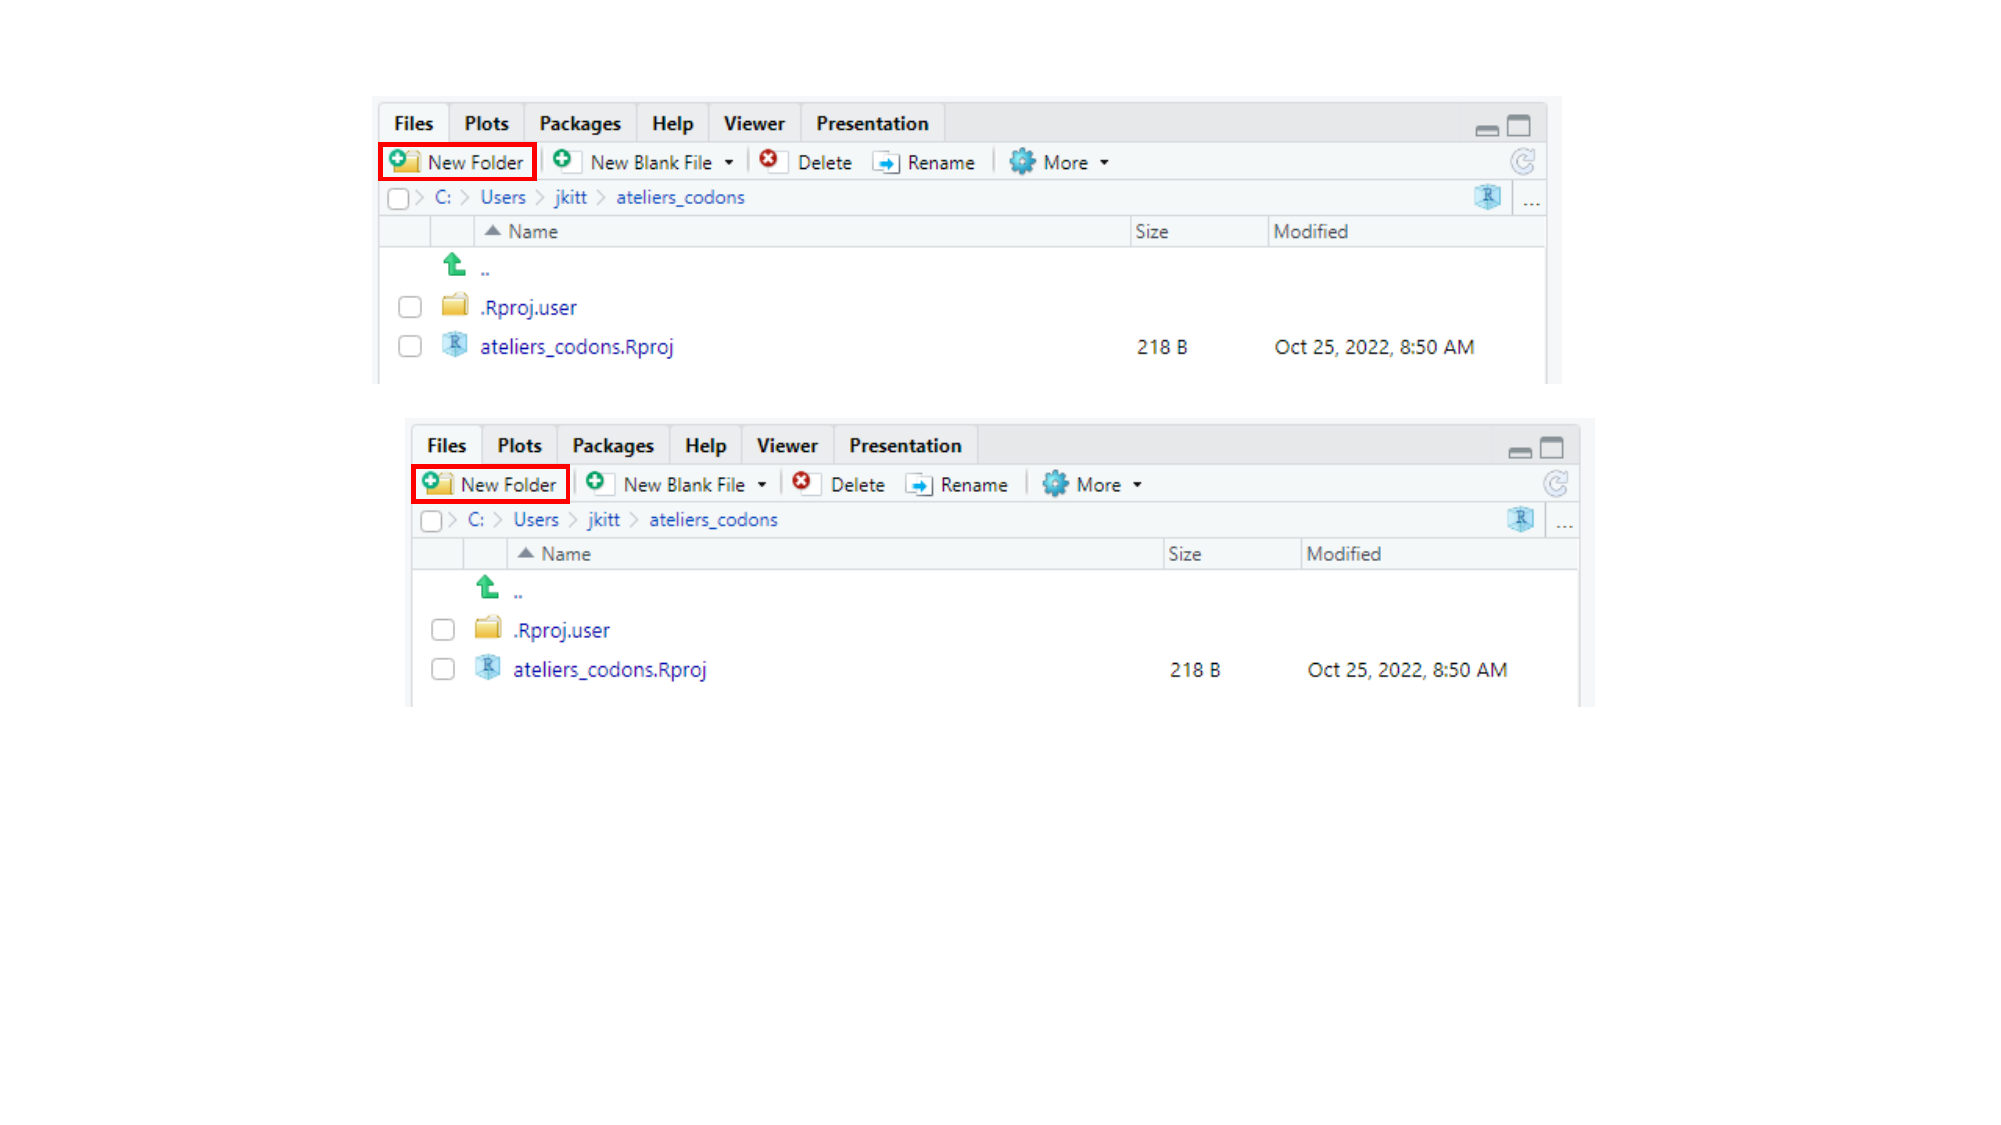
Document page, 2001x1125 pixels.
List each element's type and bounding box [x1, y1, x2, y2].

text_box [371, 96, 1562, 385]
text_box [405, 418, 1595, 707]
